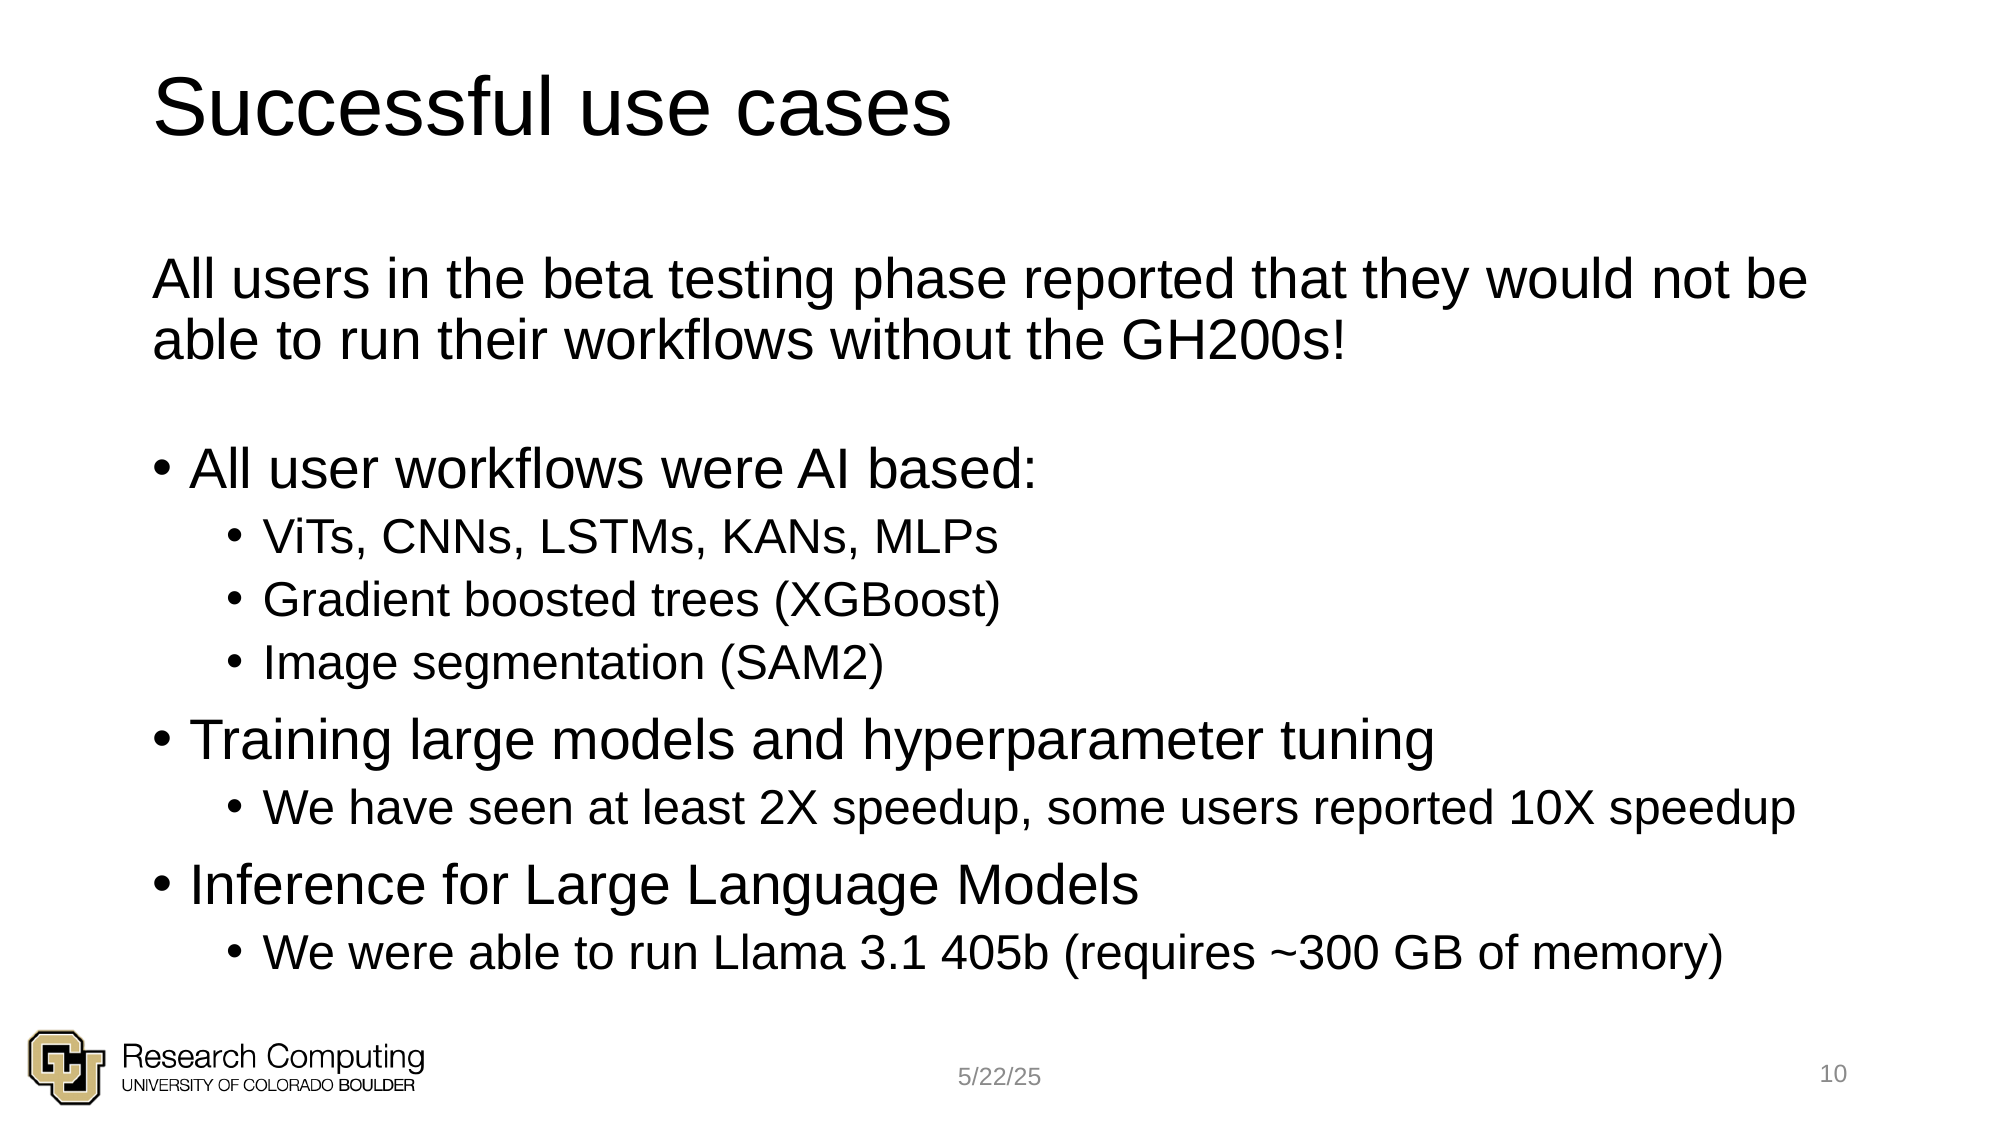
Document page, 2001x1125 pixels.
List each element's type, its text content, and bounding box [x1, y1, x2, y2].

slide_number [774, 1045, 1225, 1105]
list All users in the beta testing phase reported that they would not be able to run their workflows without the GH200s! All user workflows were AI based: ViTs, CNNs, LSTMs, KANs, MLPs Gradient boosted trees (XGBoost) Image segmentation (SAM2) Training large models and hyperparameter tuning We have seen at least 2X speedup, some users reported 10X speedup Inference for Large Language Models We were able to run Llama 3.1 405b (requires ~300 GB of memory) [137, 241, 1863, 992]
title Successful use cases [137, 0, 1863, 218]
picture [0, 1024, 775, 1121]
slide_number 10 [1412, 1042, 1863, 1103]
